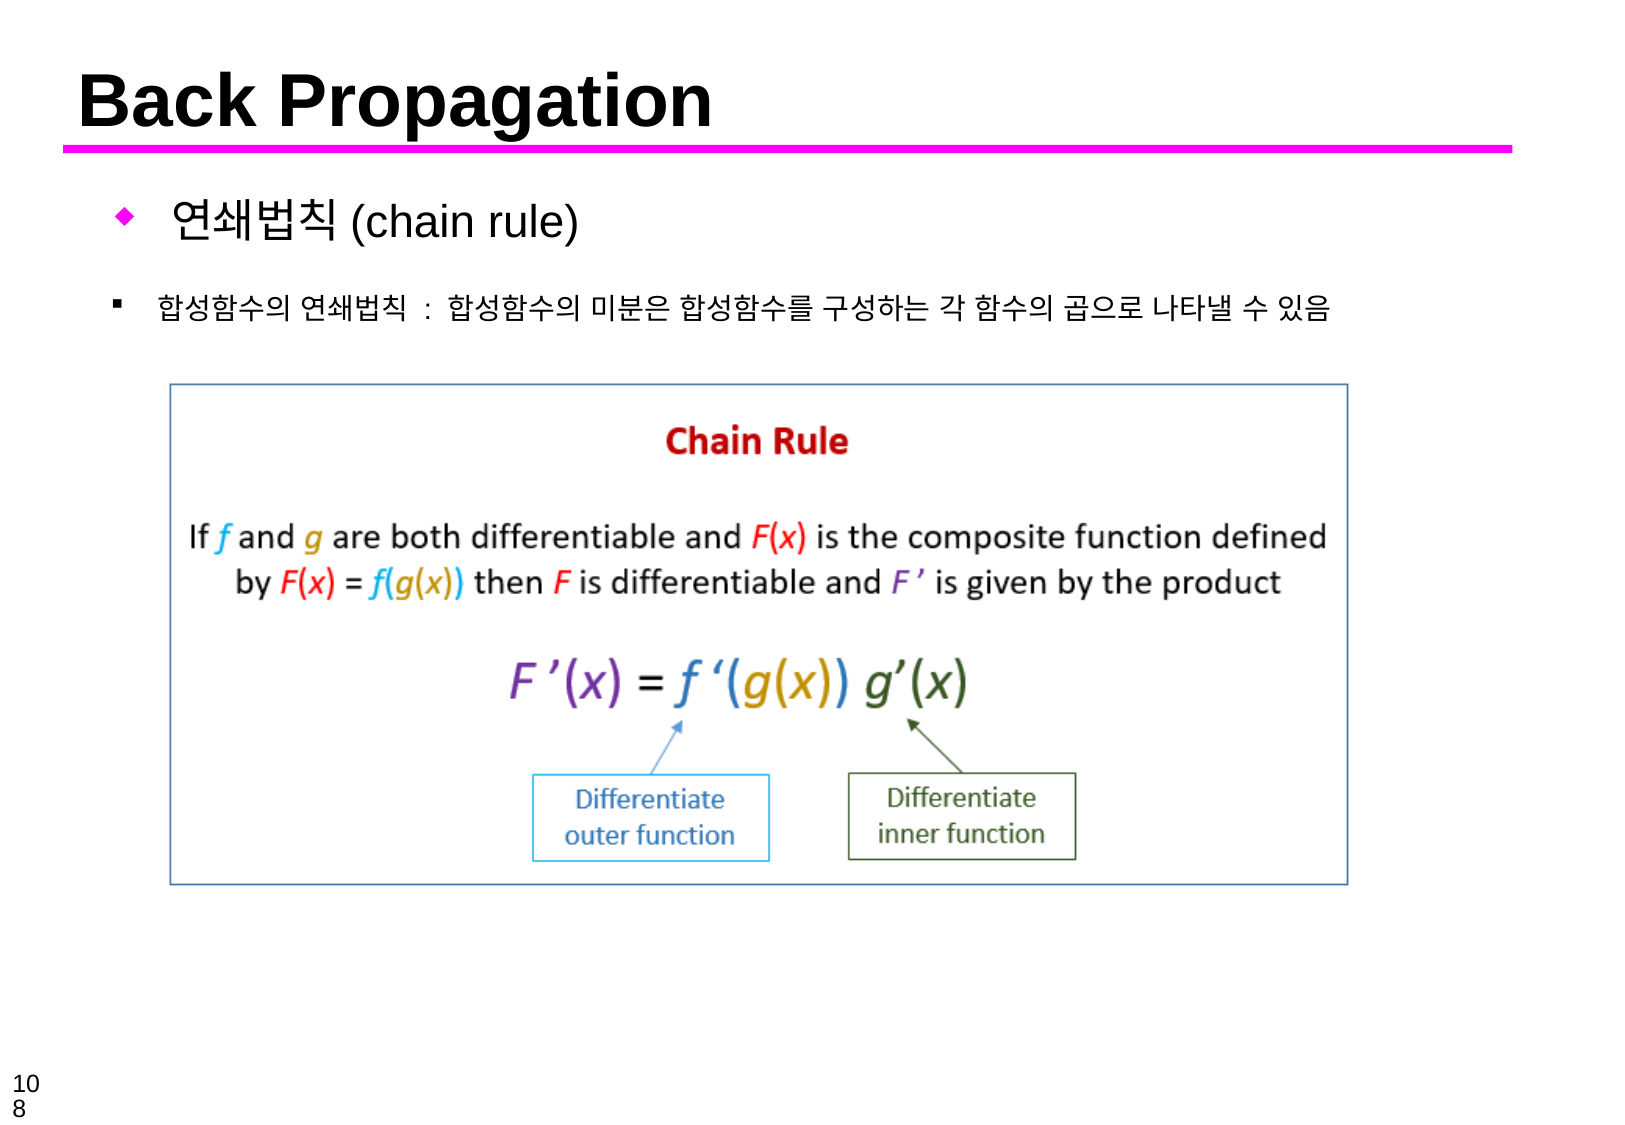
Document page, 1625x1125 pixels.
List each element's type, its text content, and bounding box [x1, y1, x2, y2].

list 연쇄법칙(chain rule) [99, 172, 1510, 256]
text_box 합성함수의 연쇄법칙 : 합성함수의 미분은 합성함수를 구성하는 각 함수의 곱으로 나타낼 수 있음 [95, 265, 1571, 333]
picture [162, 376, 1359, 895]
title Back Propagation [62, 42, 1500, 149]
slide_number 108 [0, 1071, 69, 1094]
